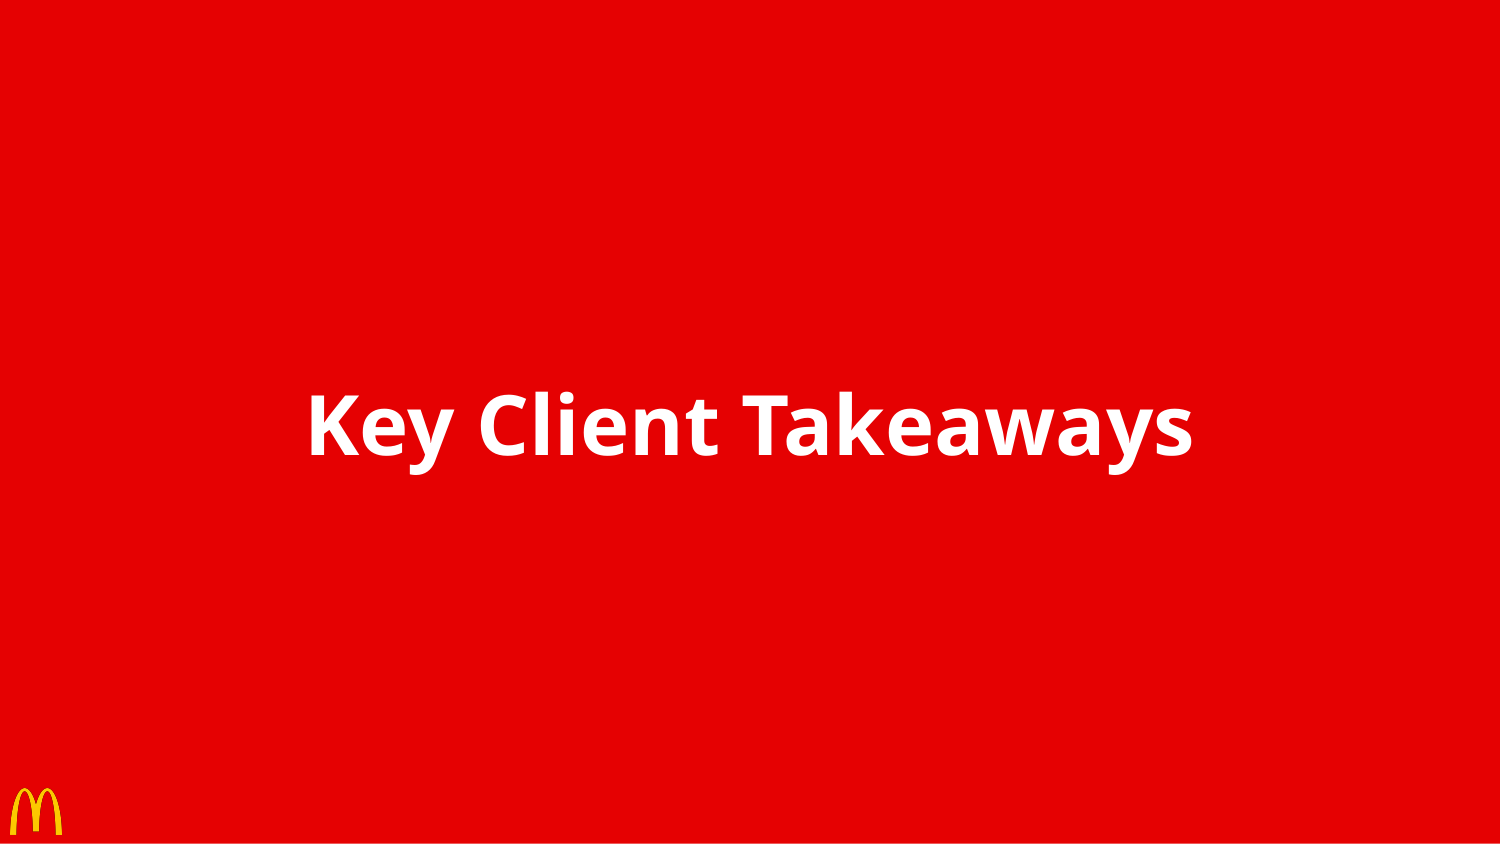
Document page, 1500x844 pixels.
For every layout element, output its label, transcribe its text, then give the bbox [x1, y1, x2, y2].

picture [9, 788, 63, 835]
text_box Key Client Takeaways [0, 0, 1500, 844]
